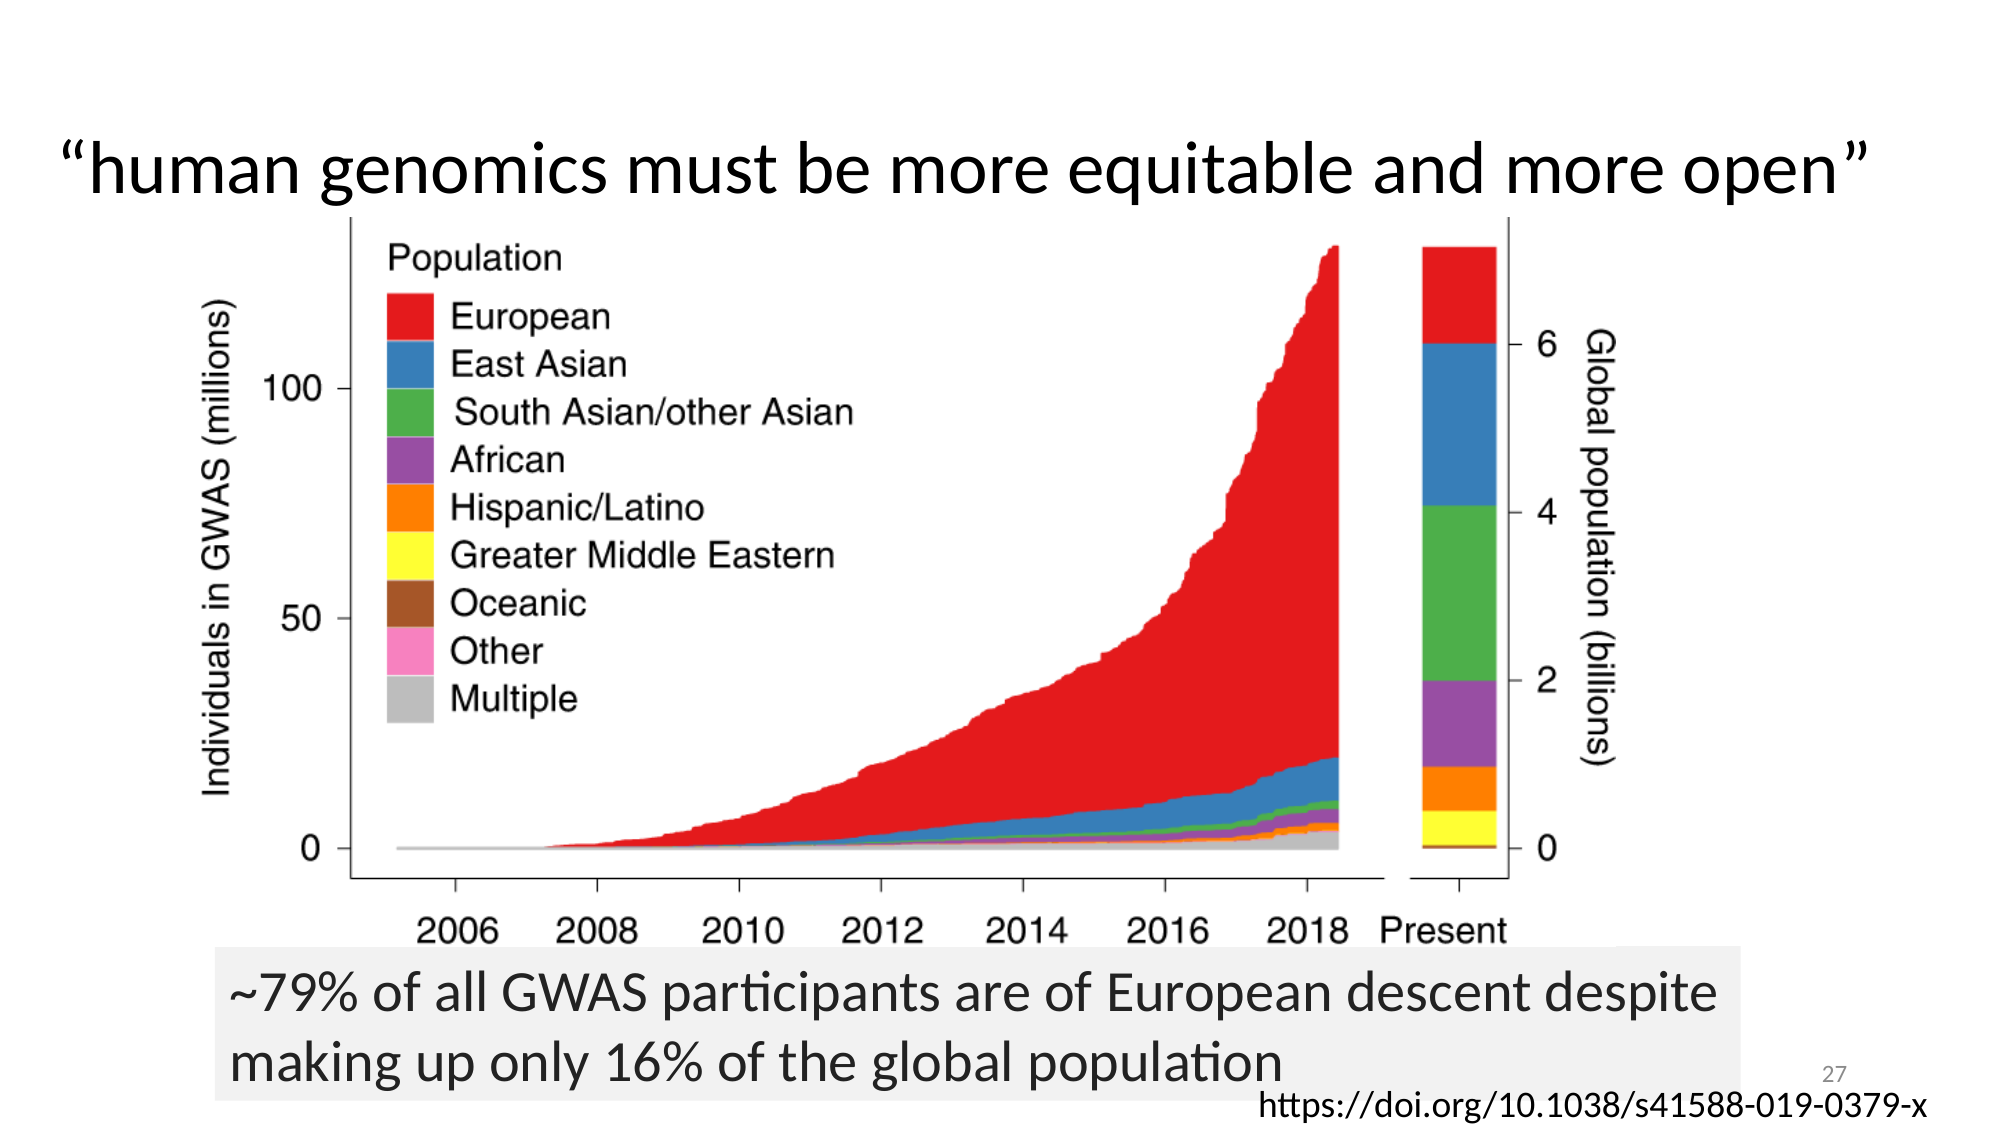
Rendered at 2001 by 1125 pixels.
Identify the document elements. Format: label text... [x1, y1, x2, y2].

picture [201, 217, 1616, 947]
text_box https://doi.org/10.1038/s41588-019-0379-x [1243, 1073, 1943, 1125]
text_box ~79% of all GWAS participants are of European descent despite making up only 16% of the global population [214, 946, 1741, 1101]
slide_number 27 [1741, 1042, 1863, 1073]
title “human genomics must be more equitable and more open” [41, 61, 1975, 278]
